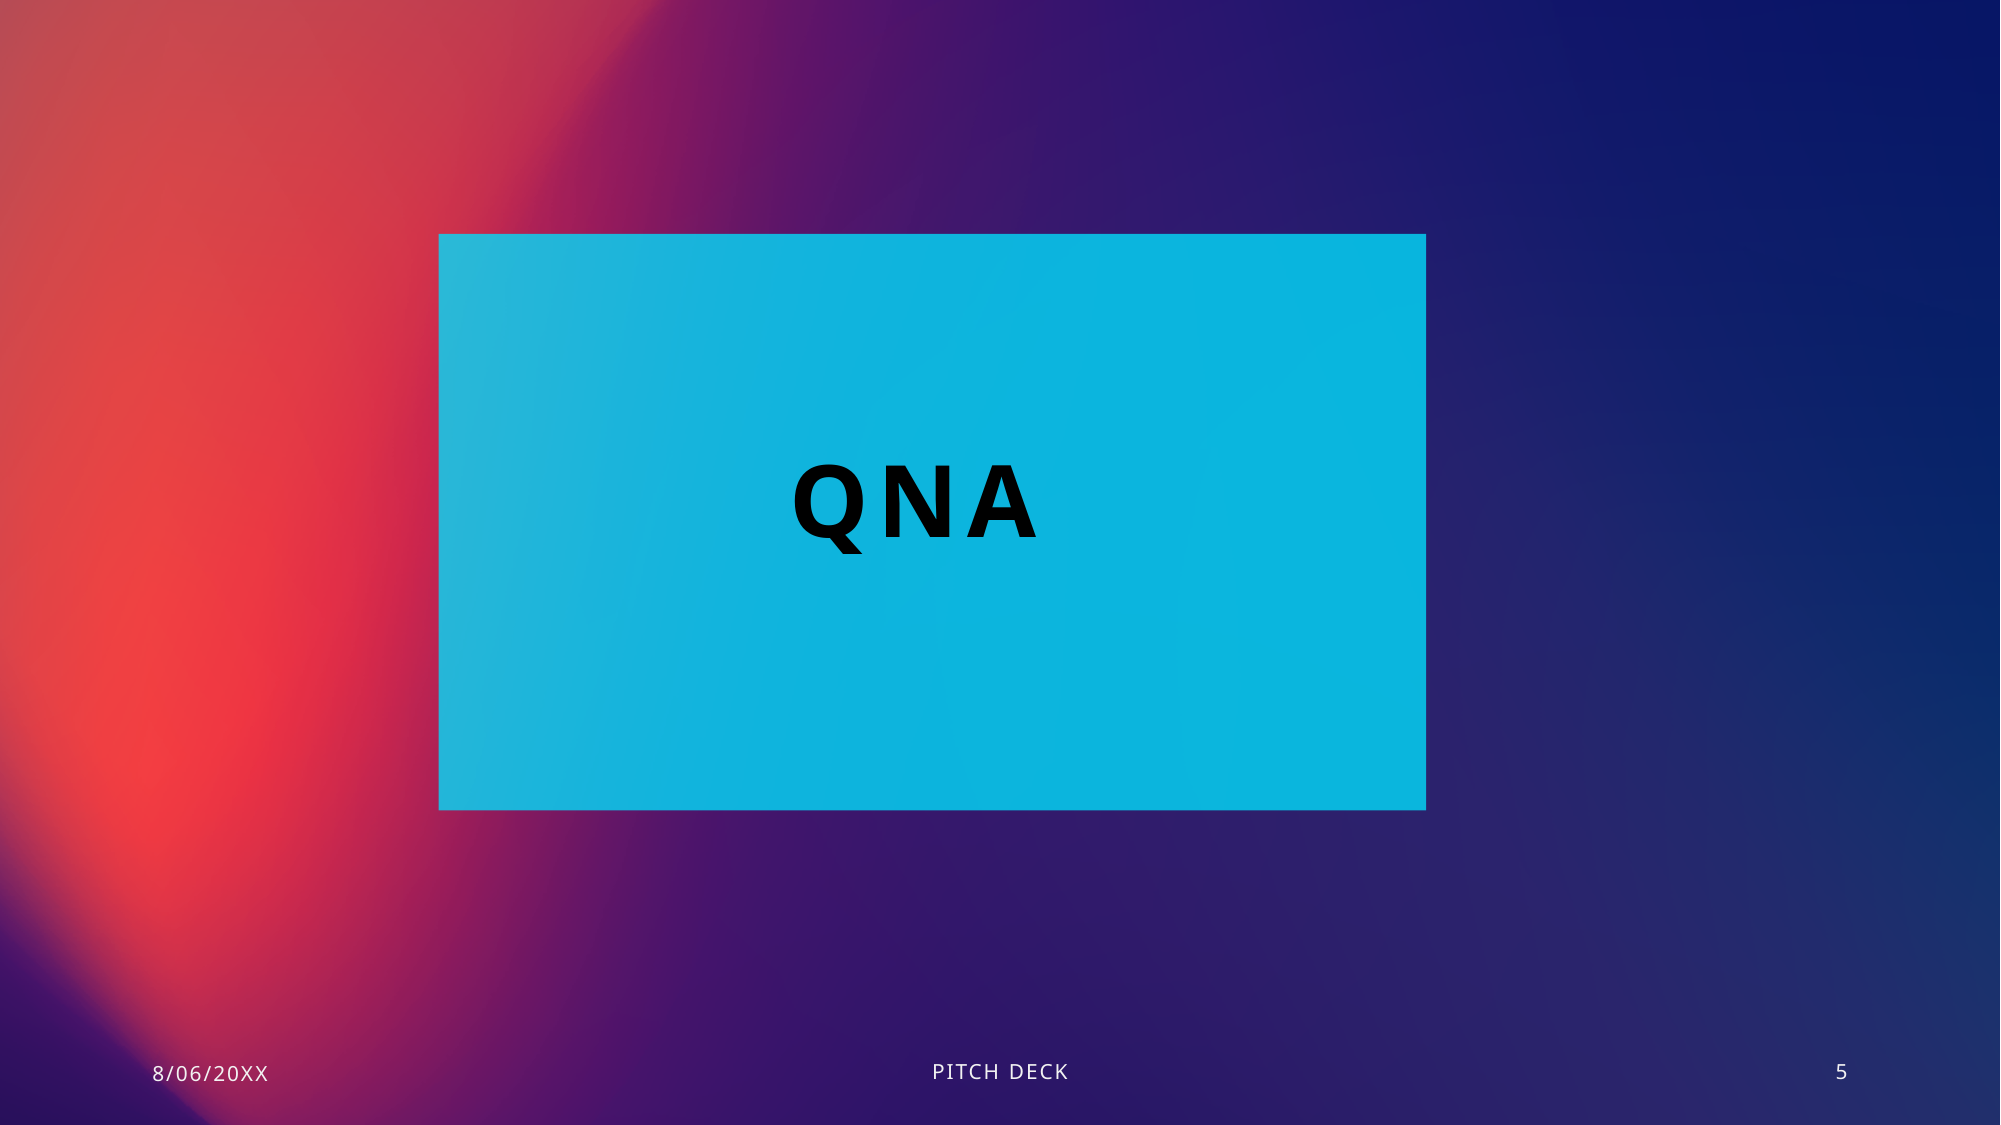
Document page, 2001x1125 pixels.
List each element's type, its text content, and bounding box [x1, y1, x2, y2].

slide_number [137, 1042, 588, 1103]
footer PITCH DECK [662, 1042, 1338, 1103]
title QNA [438, 233, 1427, 811]
slide_number 5 [1412, 1042, 1863, 1103]
picture [0, 0, 2000, 1125]
